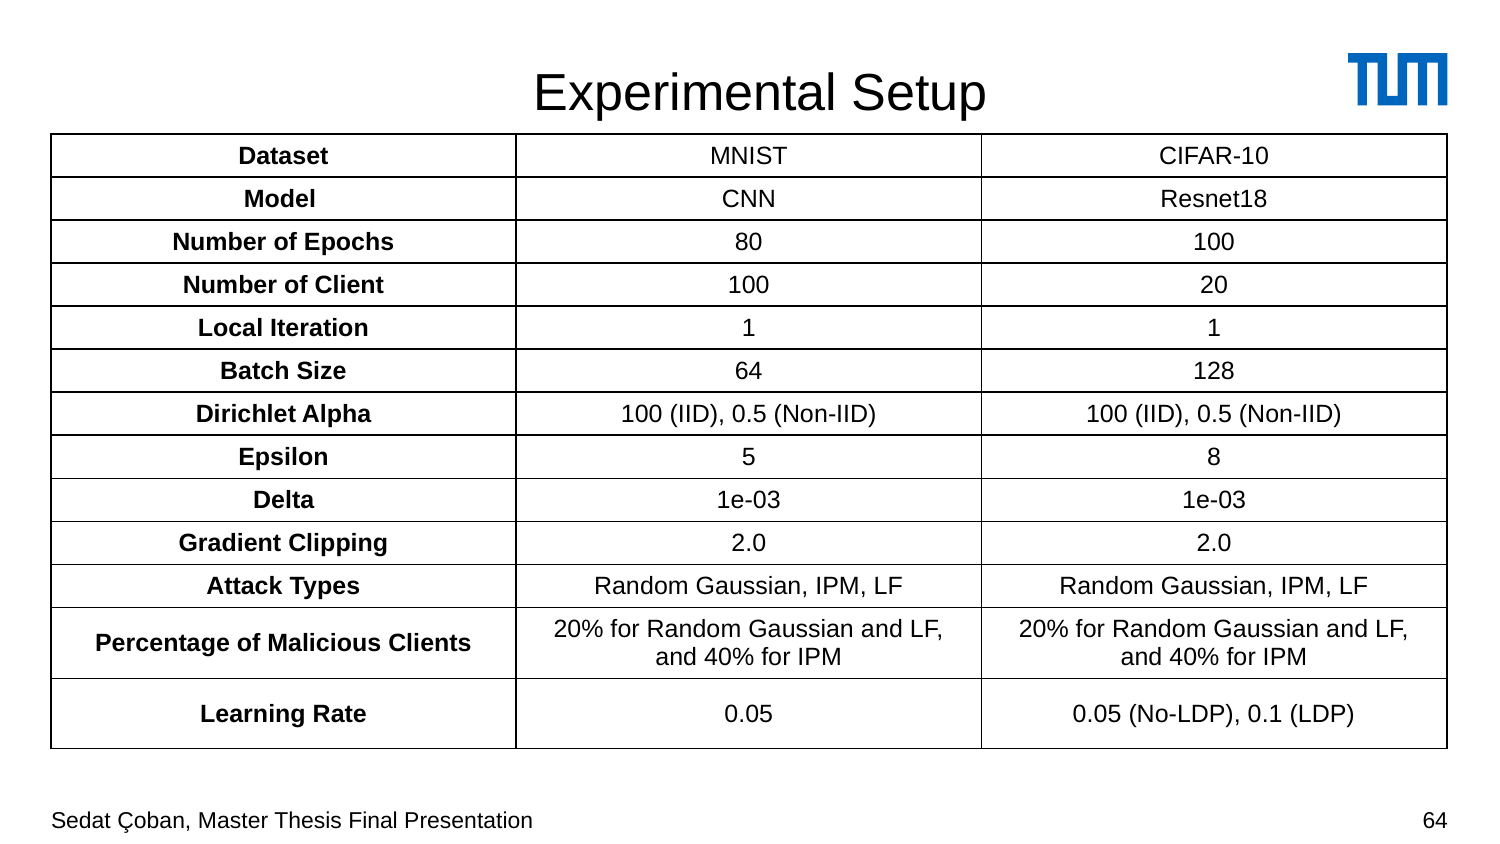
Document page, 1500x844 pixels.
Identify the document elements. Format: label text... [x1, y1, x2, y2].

table_cell Batch Size [52, 350, 515, 391]
table_cell 64 [517, 350, 981, 391]
table_cell Epsilon [52, 436, 515, 478]
table_header MNIST [517, 135, 981, 176]
table_cell 20 [982, 264, 1446, 305]
table_cell 0.05 (No-LDP), 0.1 (LDP) [982, 679, 1446, 748]
table_cell Learning Rate [52, 679, 515, 748]
table_cell Number of Epochs [52, 221, 515, 262]
table_cell 0.05 [517, 679, 981, 748]
table_cell Model [52, 178, 515, 219]
title Experimental Setup [62, 53, 1459, 117]
table_header Dataset [52, 135, 515, 176]
table_cell 1e-03 [517, 479, 981, 521]
footer Sedat Çoban, Master Thesis Final Presentation [51, 796, 1112, 842]
table_cell 100 (IID), 0.5 (Non-IID) [517, 393, 981, 434]
table_cell 100 [517, 264, 981, 305]
table_cell 8 [982, 436, 1446, 478]
table_cell Percentage of Malicious Clients [52, 608, 515, 678]
table_cell 80 [517, 221, 981, 262]
table_cell 1 [982, 307, 1446, 348]
table_cell Delta [52, 479, 515, 521]
table_cell Random Gaussian, IPM, LF [982, 565, 1446, 607]
table_cell 2.0 [517, 522, 981, 564]
table_cell 100 (IID), 0.5 (Non-IID) [982, 393, 1446, 434]
table_cell Resnet18 [982, 178, 1446, 219]
table_cell 100 [982, 221, 1446, 262]
table_cell Random Gaussian, IPM, LF [517, 565, 981, 607]
table_cell Number of Client [52, 264, 515, 305]
table_cell 20% for Random Gaussian and LF, and 40% for IPM [982, 608, 1446, 678]
table_cell 2.0 [982, 522, 1446, 564]
table_cell CNN [517, 178, 981, 219]
table_cell Local Iteration [52, 307, 515, 348]
table_header CIFAR-10 [982, 135, 1446, 176]
table_cell 128 [982, 350, 1446, 391]
slide_number 64 [1112, 796, 1448, 842]
table_cell 5 [517, 436, 981, 478]
table_cell Attack Types [52, 565, 515, 607]
table_cell Dirichlet Alpha [52, 393, 515, 434]
table_cell 1 [517, 307, 981, 348]
table_cell Gradient Clipping [52, 522, 515, 564]
table_cell 20% for Random Gaussian and LF, and 40% for IPM [517, 608, 981, 678]
table_cell 1e-03 [982, 479, 1446, 521]
